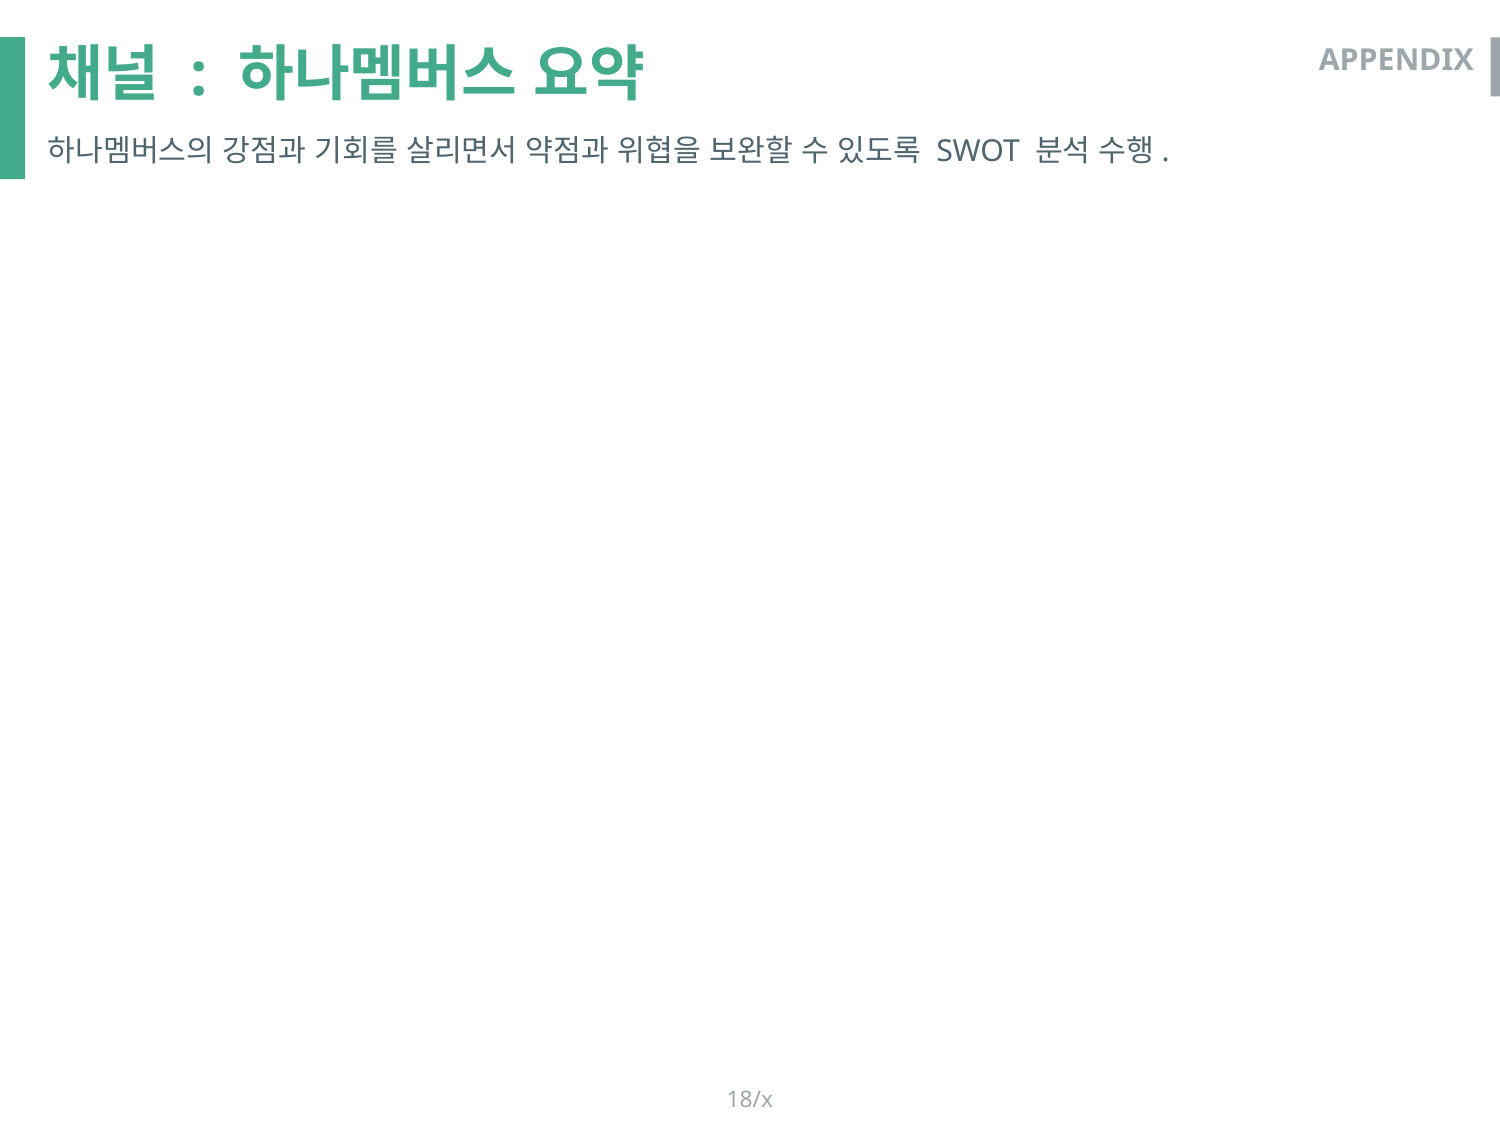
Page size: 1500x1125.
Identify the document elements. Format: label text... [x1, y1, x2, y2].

list APPENDIX [1170, 37, 1489, 97]
list 채널 : 하나멤버스 요약 [32, 35, 1149, 127]
list 하나멤버스의 강점과 기회를 살리면서 약점과 위협을 보완할 수 있도록 SWOT 분석 수행. [32, 127, 1404, 197]
